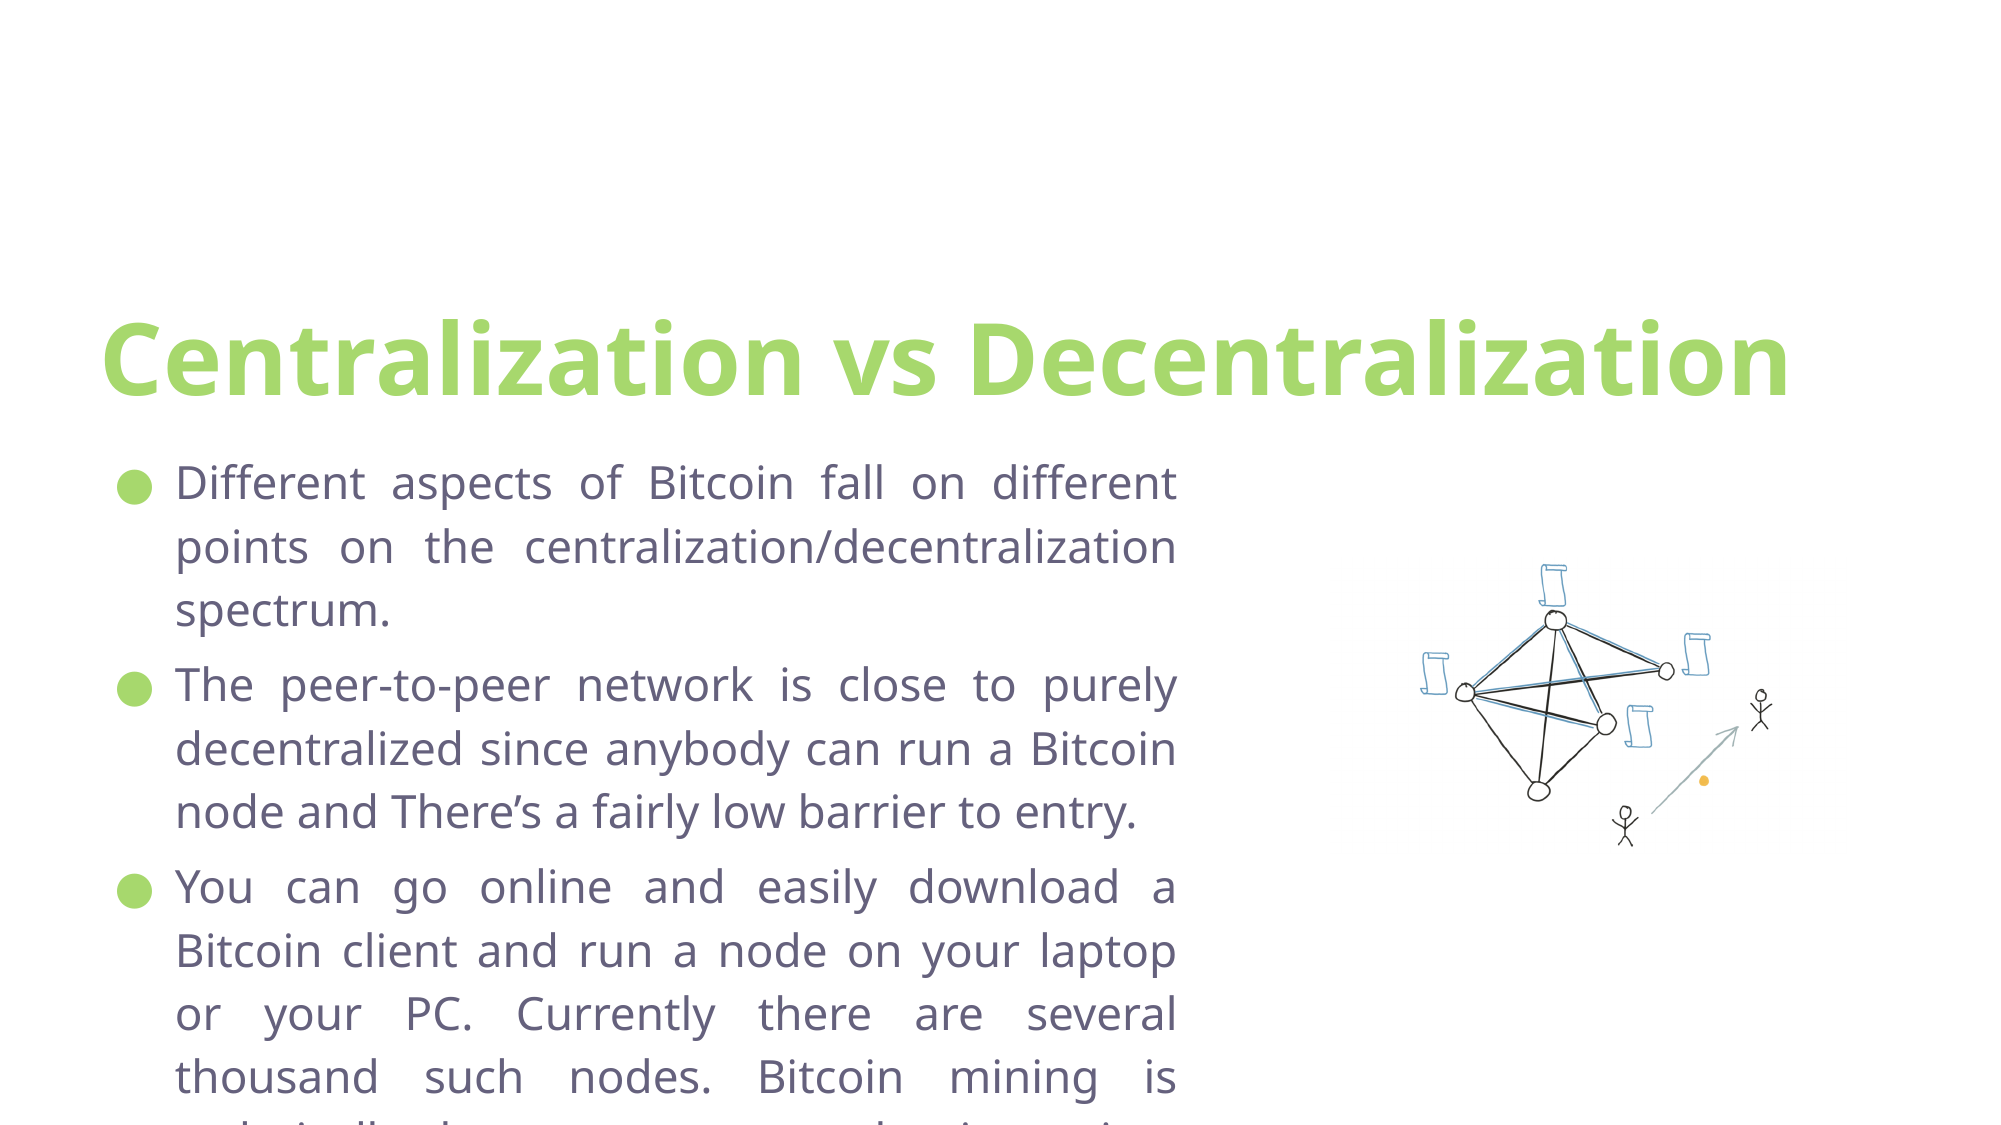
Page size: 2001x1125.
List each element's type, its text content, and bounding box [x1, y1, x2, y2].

list Different aspects of Bitcoin fall on different points on the centralization/decentralization spectrum. The peer‐to‐peer network is close to purely decentralized since anybody can run a Bitcoin node and There’s a fairly low barrier to entry. You can go online and easily download a Bitcoin client and run a node on your laptop or your PC. Currently there are several thousand such nodes. Bitcoin mining is technically also open to anyone, but it requires a very high capital cost. [99, 445, 1179, 854]
title Centralization vs Decentralization [99, 228, 1879, 416]
picture [1329, 557, 1847, 854]
